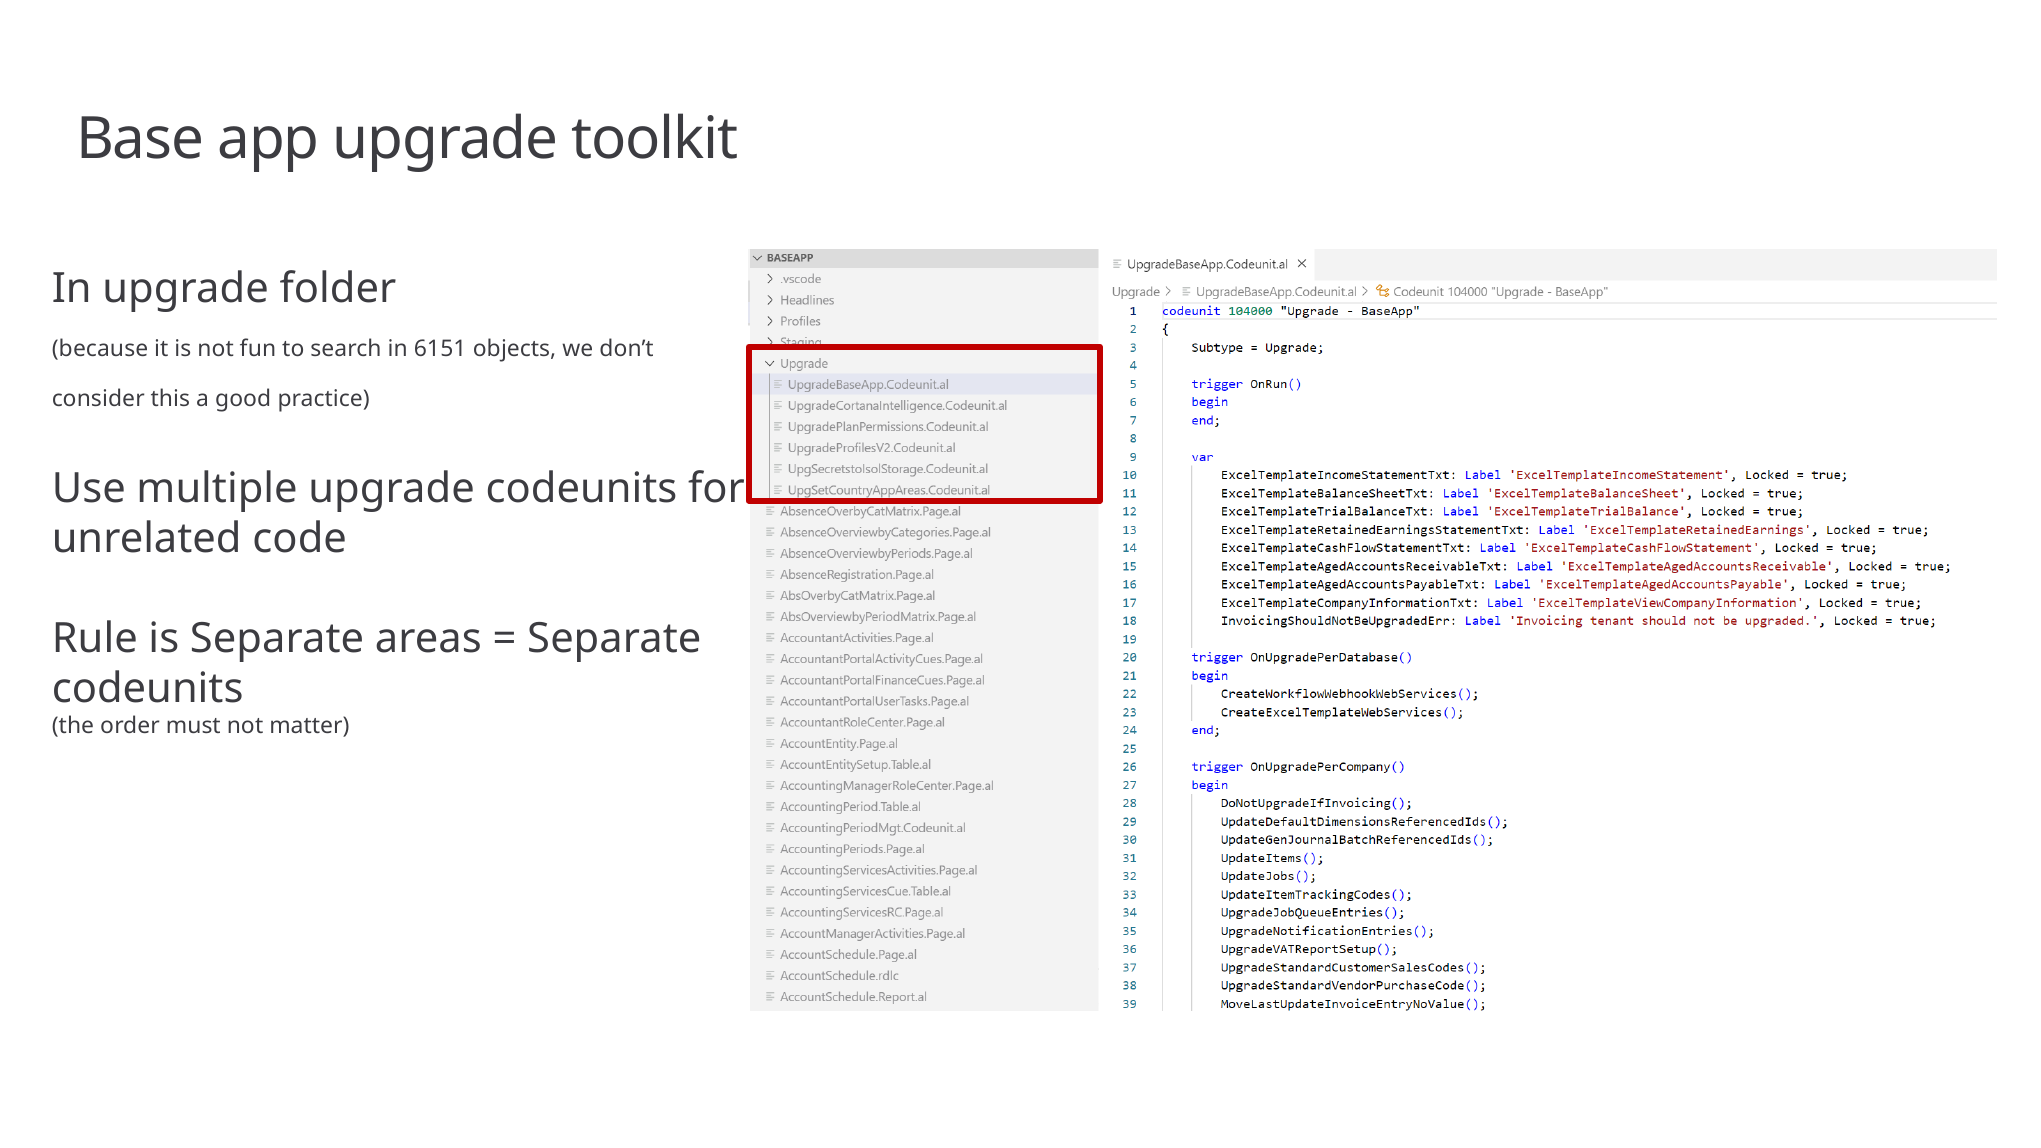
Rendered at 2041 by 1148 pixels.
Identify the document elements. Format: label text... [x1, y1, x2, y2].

text_box In upgrade folder (because it is not fun to search in 6151 objects, we don’t consider this a good practice) Use multiple upgrade codeunits for unrelated code Rule is Separate areas = Separate codeunits (the order must not matter) [51, 260, 748, 789]
title Base app upgrade toolkit [76, 103, 1004, 172]
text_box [748, 248, 1998, 1011]
